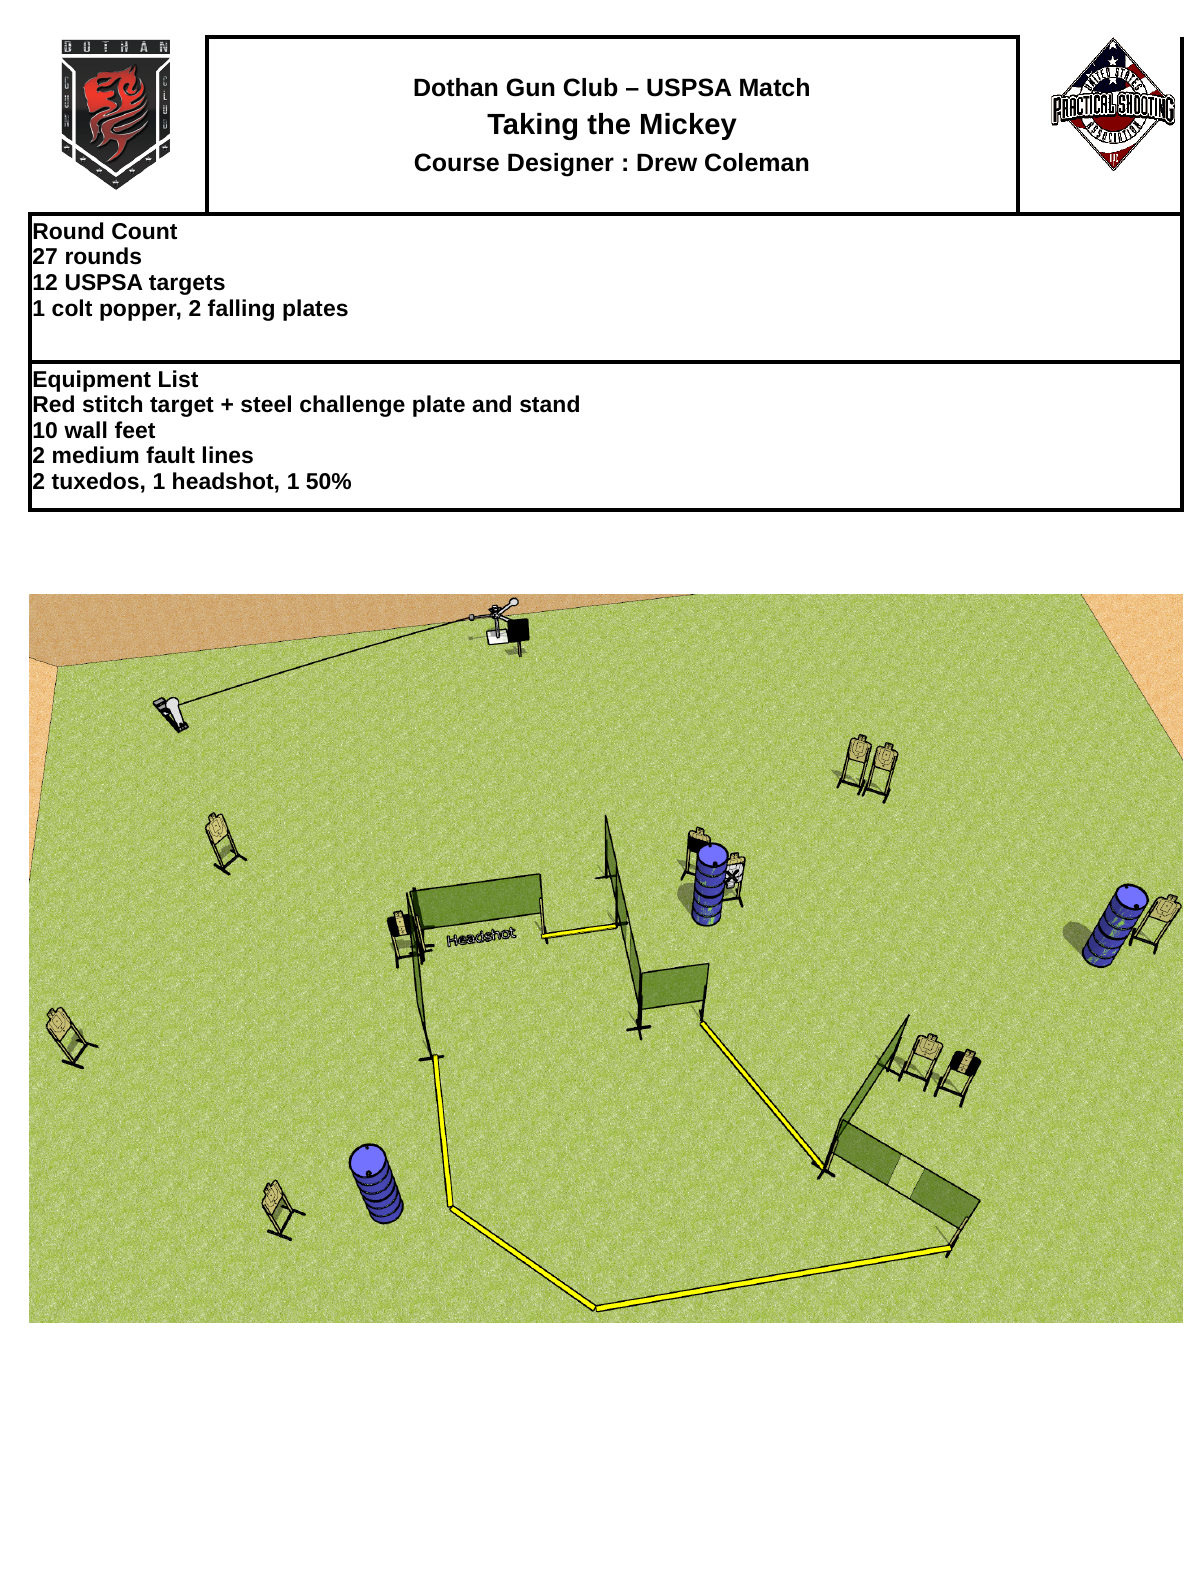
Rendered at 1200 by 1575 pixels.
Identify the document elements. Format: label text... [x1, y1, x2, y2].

table_header [1020, 37, 1180, 212]
table_cell Round Count 27 rounds 12 USPSA targets 1 colt popper, 2 falling plates [32, 216, 1180, 360]
table_header Dothan Gun Club – USPSA Match Taking the Mickey Course Designer : Drew Coleman [209, 39, 1016, 212]
picture [29, 594, 1183, 1323]
picture [1044, 36, 1183, 175]
picture [58, 36, 173, 193]
table_header [30, 37, 205, 212]
table_cell Equipment List Red stitch target + steel challenge plate and stand 10 wall feet 2 medium fault lines 2 tuxedos, 1 headshot, 1 50% [32, 364, 1180, 508]
